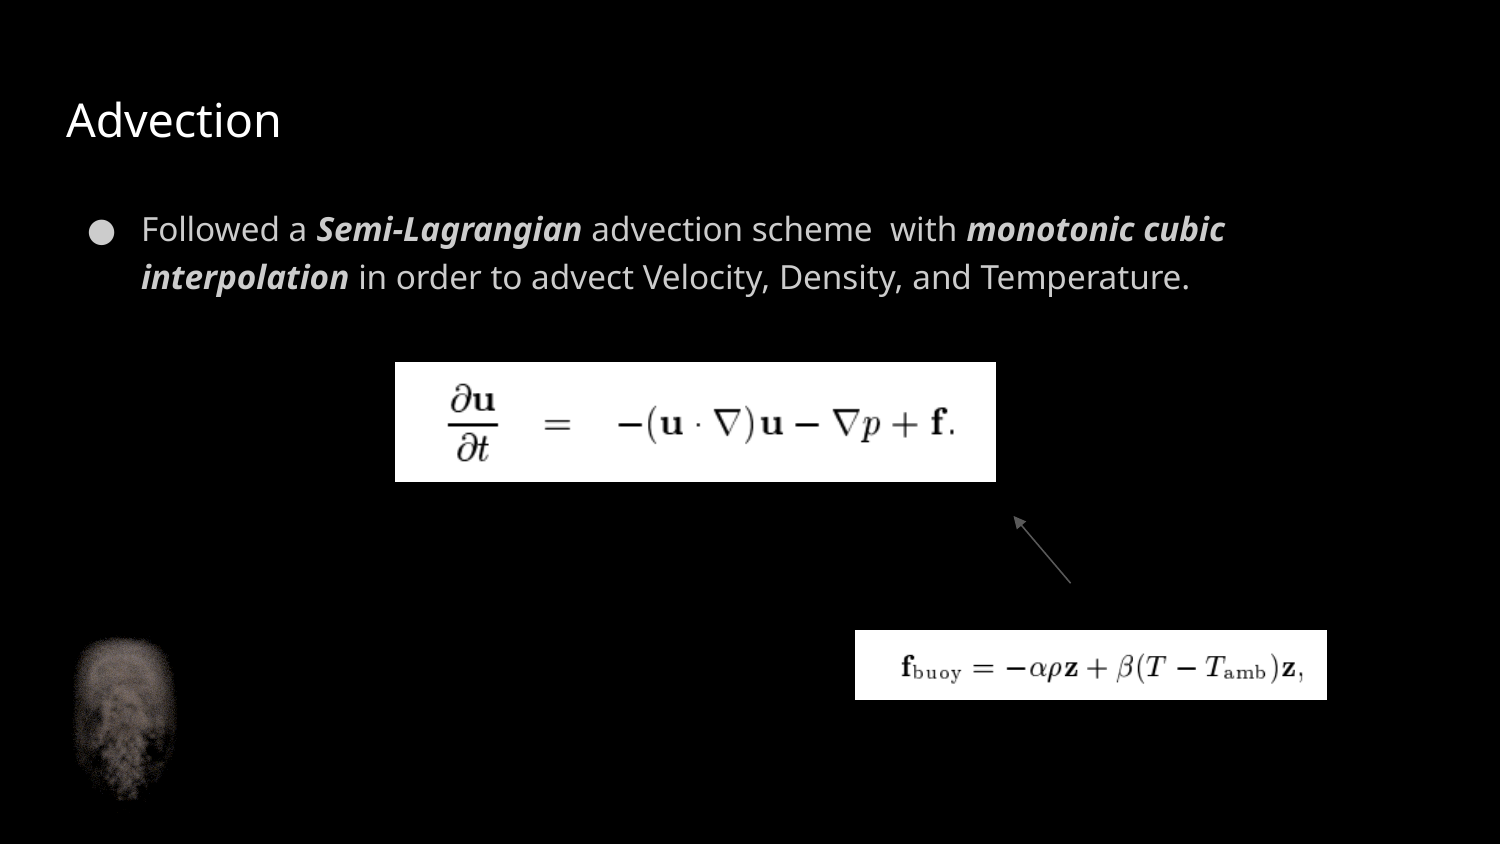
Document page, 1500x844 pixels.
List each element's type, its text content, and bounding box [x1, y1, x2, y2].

list Followed a Semi-Lagrangian advection scheme with monotonic cubic interpolation in order to advect Velocity, Density, and Temperature. [51, 189, 1449, 750]
picture [395, 362, 996, 482]
title Advection [51, 72, 1449, 167]
picture [854, 629, 1327, 700]
picture [0, 594, 250, 844]
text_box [1013, 515, 1071, 584]
